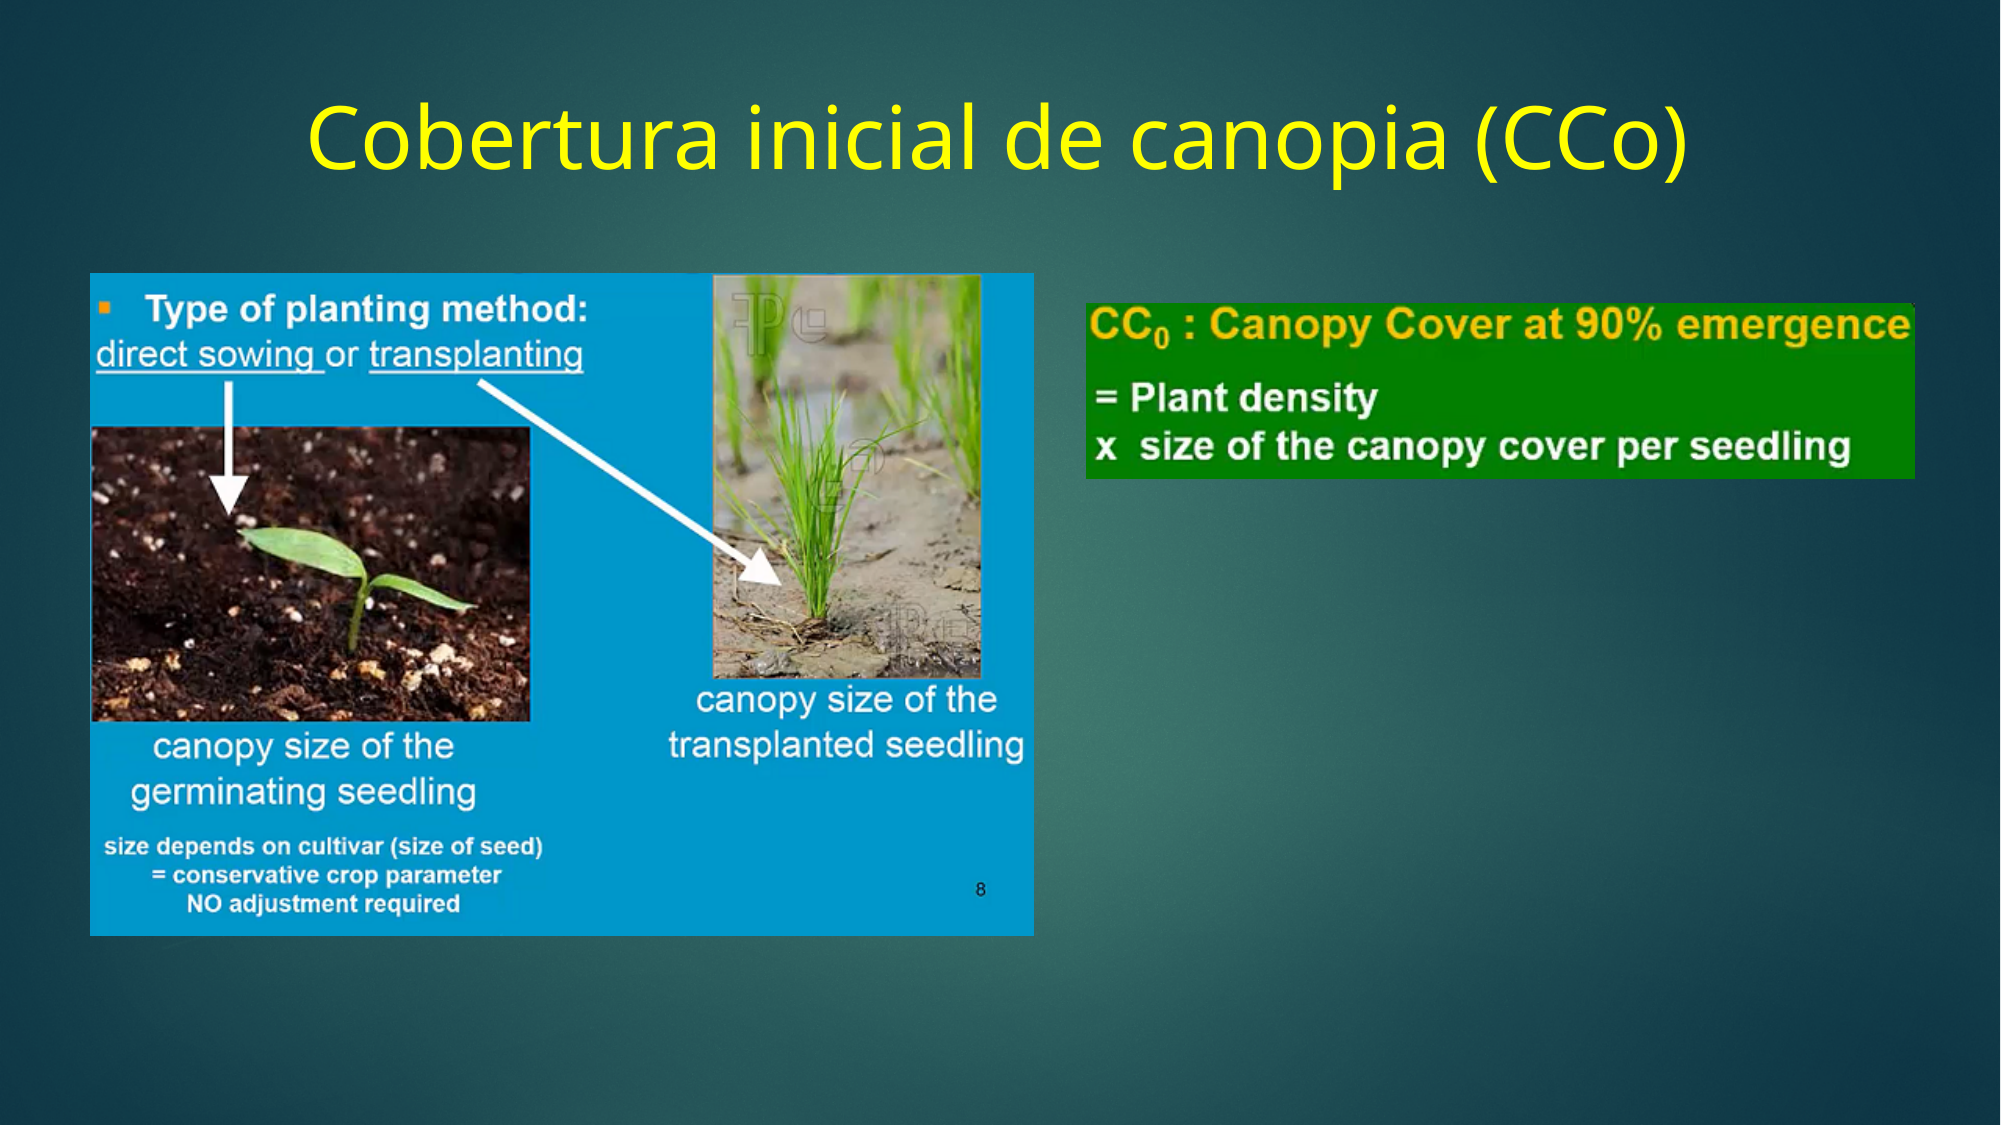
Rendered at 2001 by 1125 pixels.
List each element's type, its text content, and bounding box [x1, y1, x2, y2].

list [90, 273, 1034, 937]
picture [1085, 303, 1915, 480]
title Cobertura inicial de canopia (CCo) [38, 74, 1957, 304]
